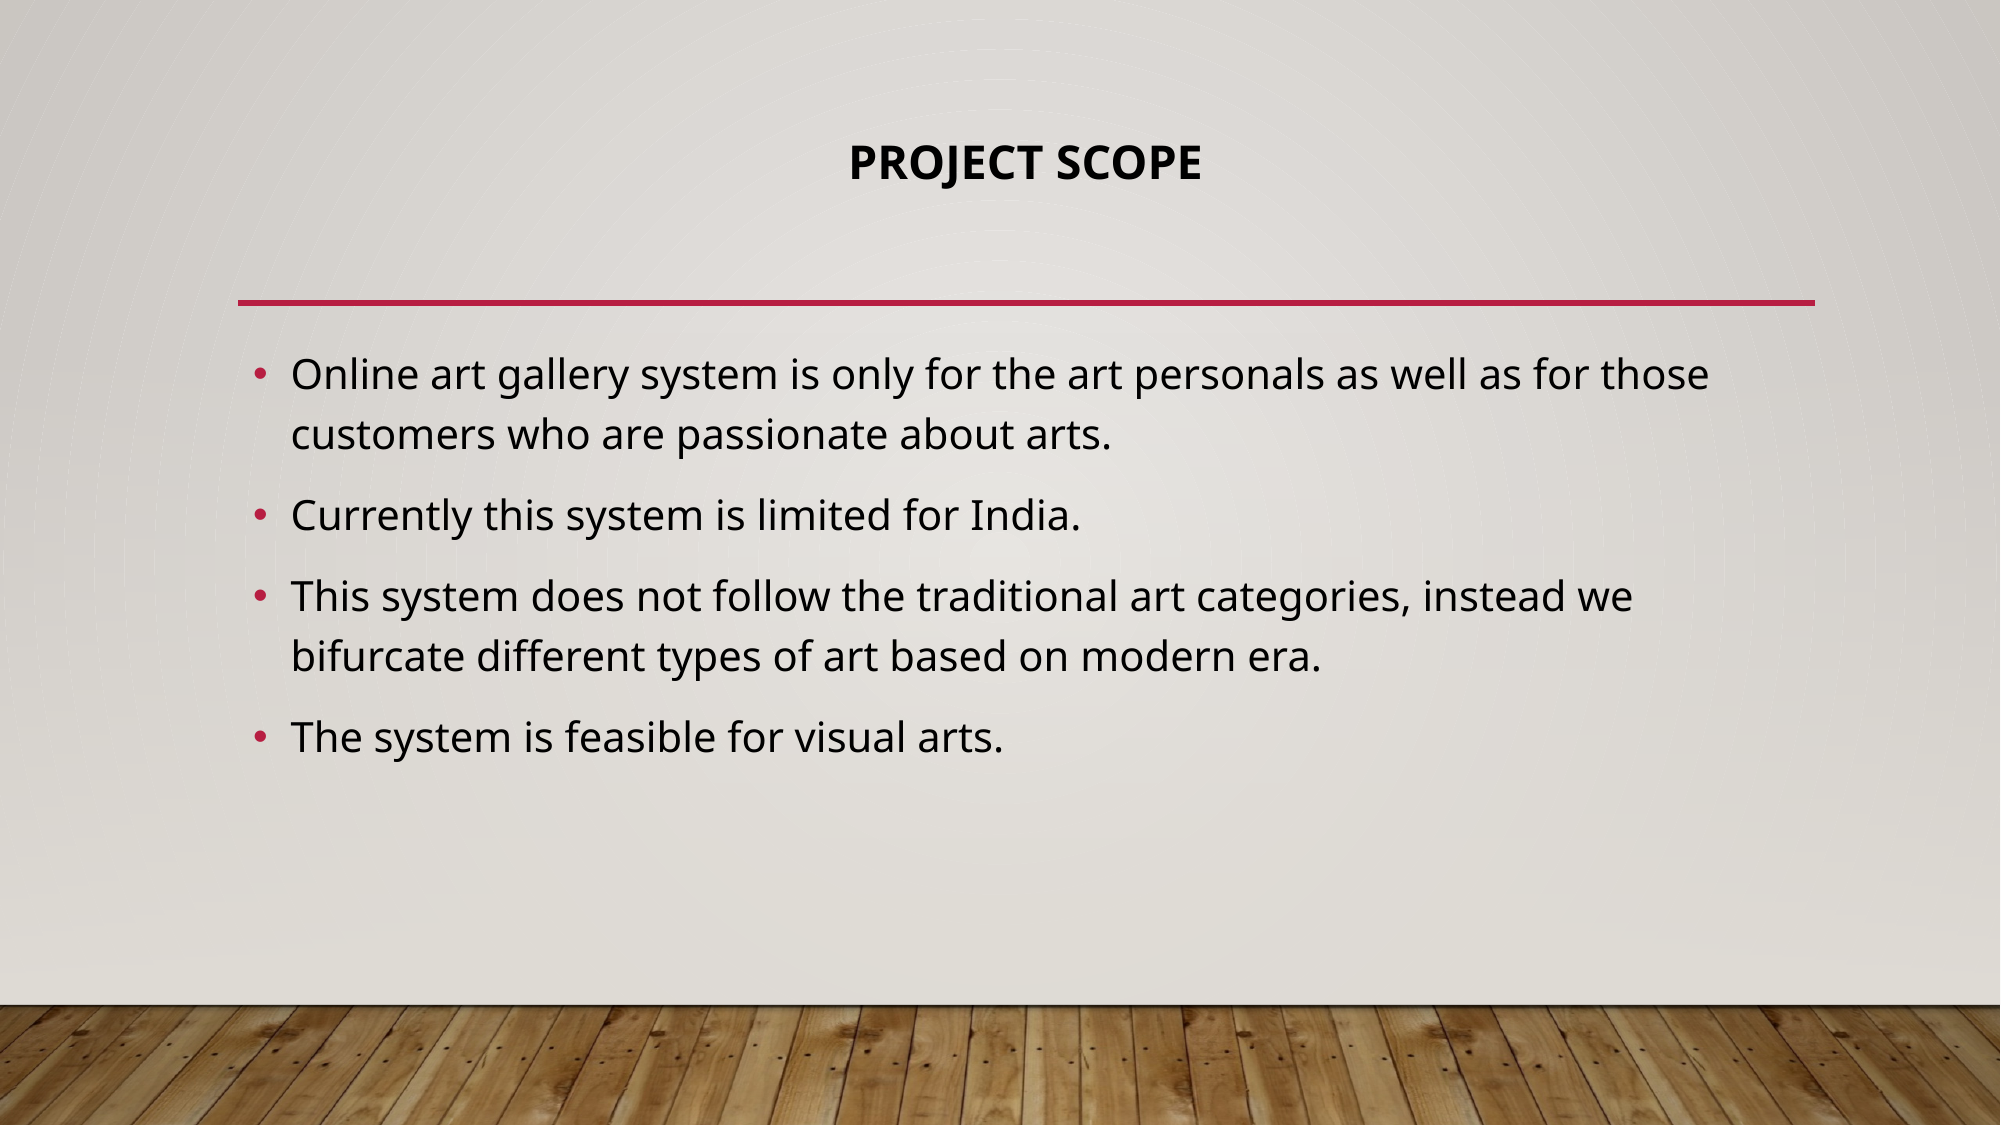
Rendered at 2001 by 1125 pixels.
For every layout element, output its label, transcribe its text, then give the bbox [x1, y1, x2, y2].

picture [0, 1005, 2000, 1125]
title Project Scope [238, 131, 1814, 305]
list Online art gallery system is only for the art personals as well as for those customers who are passionate about arts. Currently this system is limited for India. This system does not follow the traditional art categories, instead we bifurcate different types of art based on modern era. The system is feasible for visual arts. [238, 330, 1814, 897]
